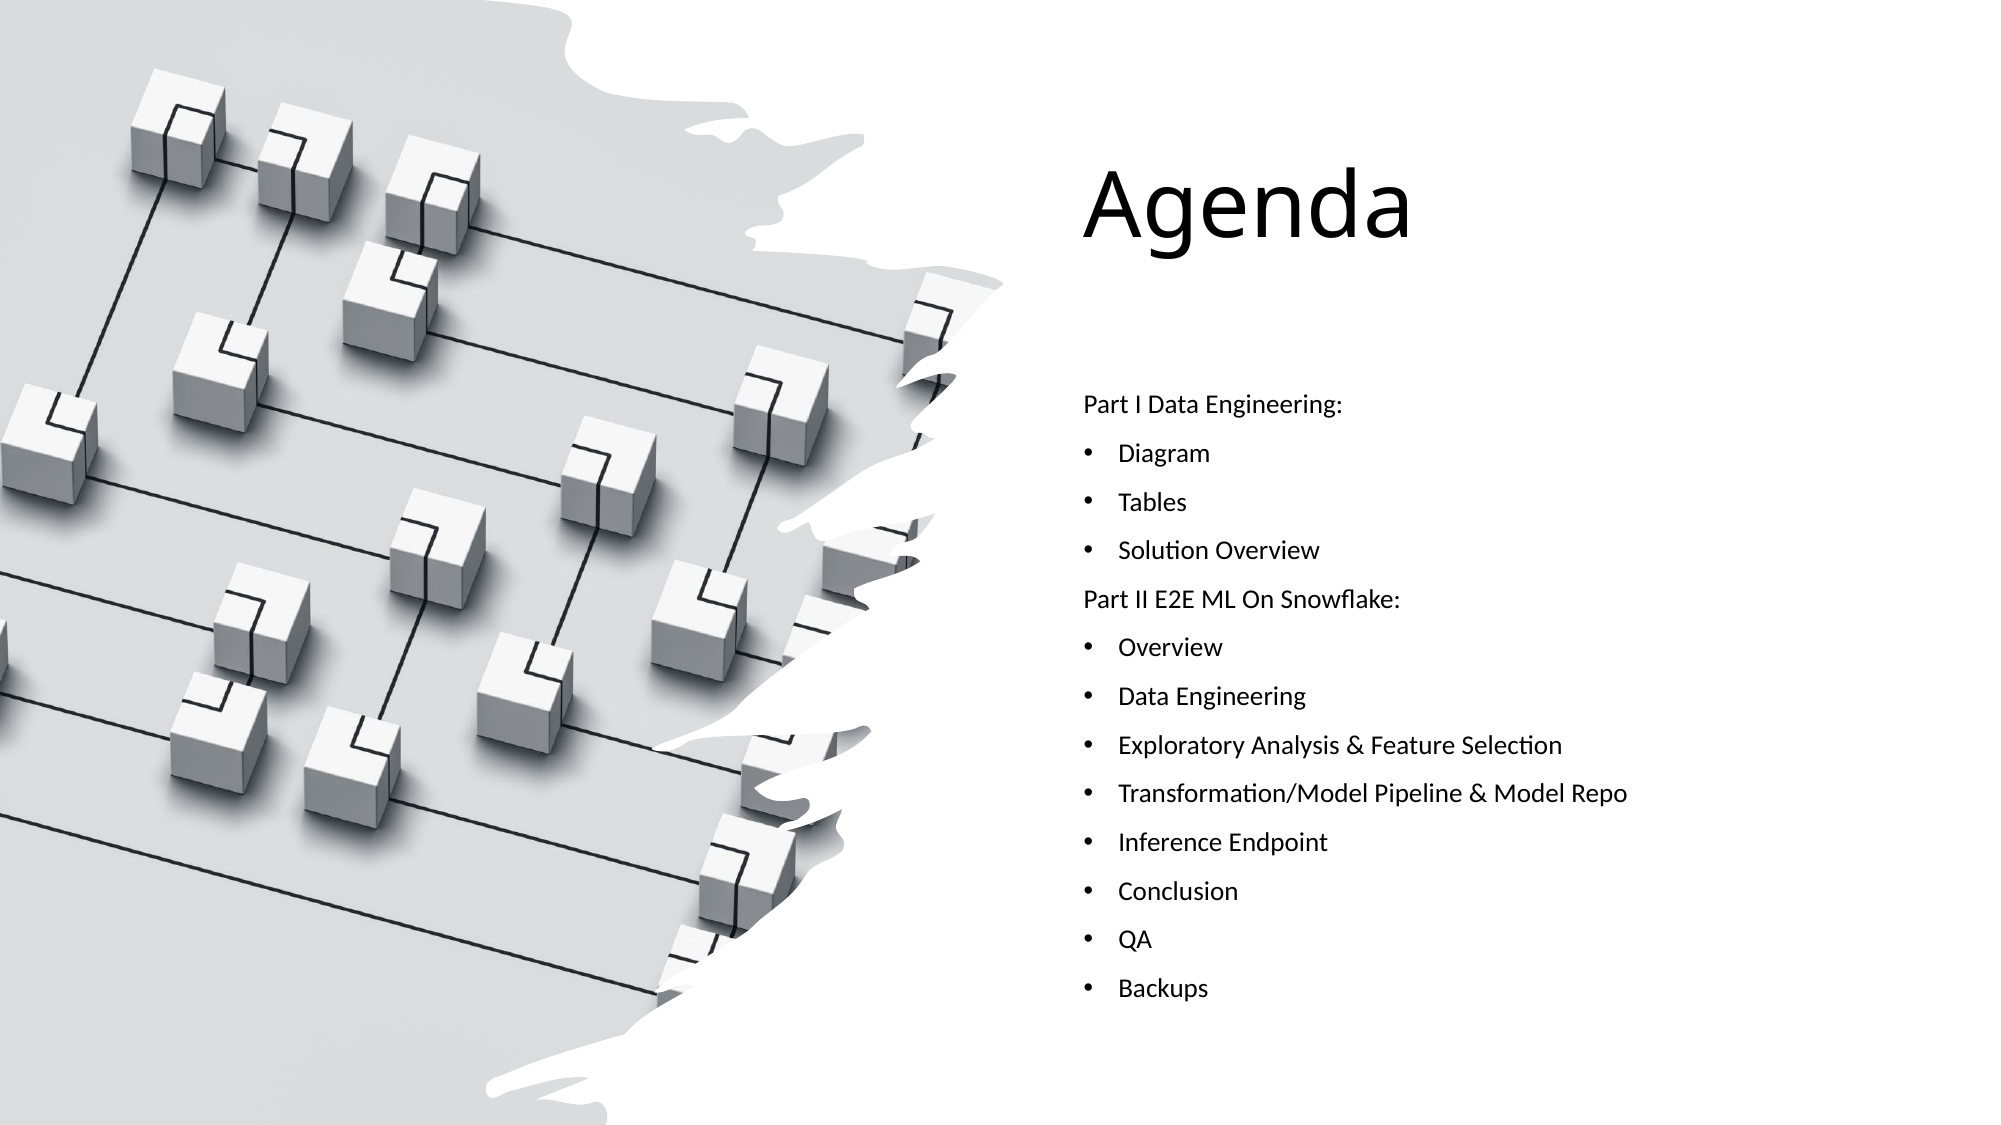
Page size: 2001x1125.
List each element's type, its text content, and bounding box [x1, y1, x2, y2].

text_box [1004, 0, 2000, 1125]
title Agenda [1068, 59, 1863, 357]
list Part I Data Engineering: Diagram Tables Solution Overview Part II E2E ML On Snowflake: Overview Data Engineering Exploratory Analysis & Feature Selection Transformation/Model Pipeline & Model Repo Inference Endpoint Conclusion QA Backups [1068, 382, 1863, 1014]
picture [0, 0, 1004, 1125]
